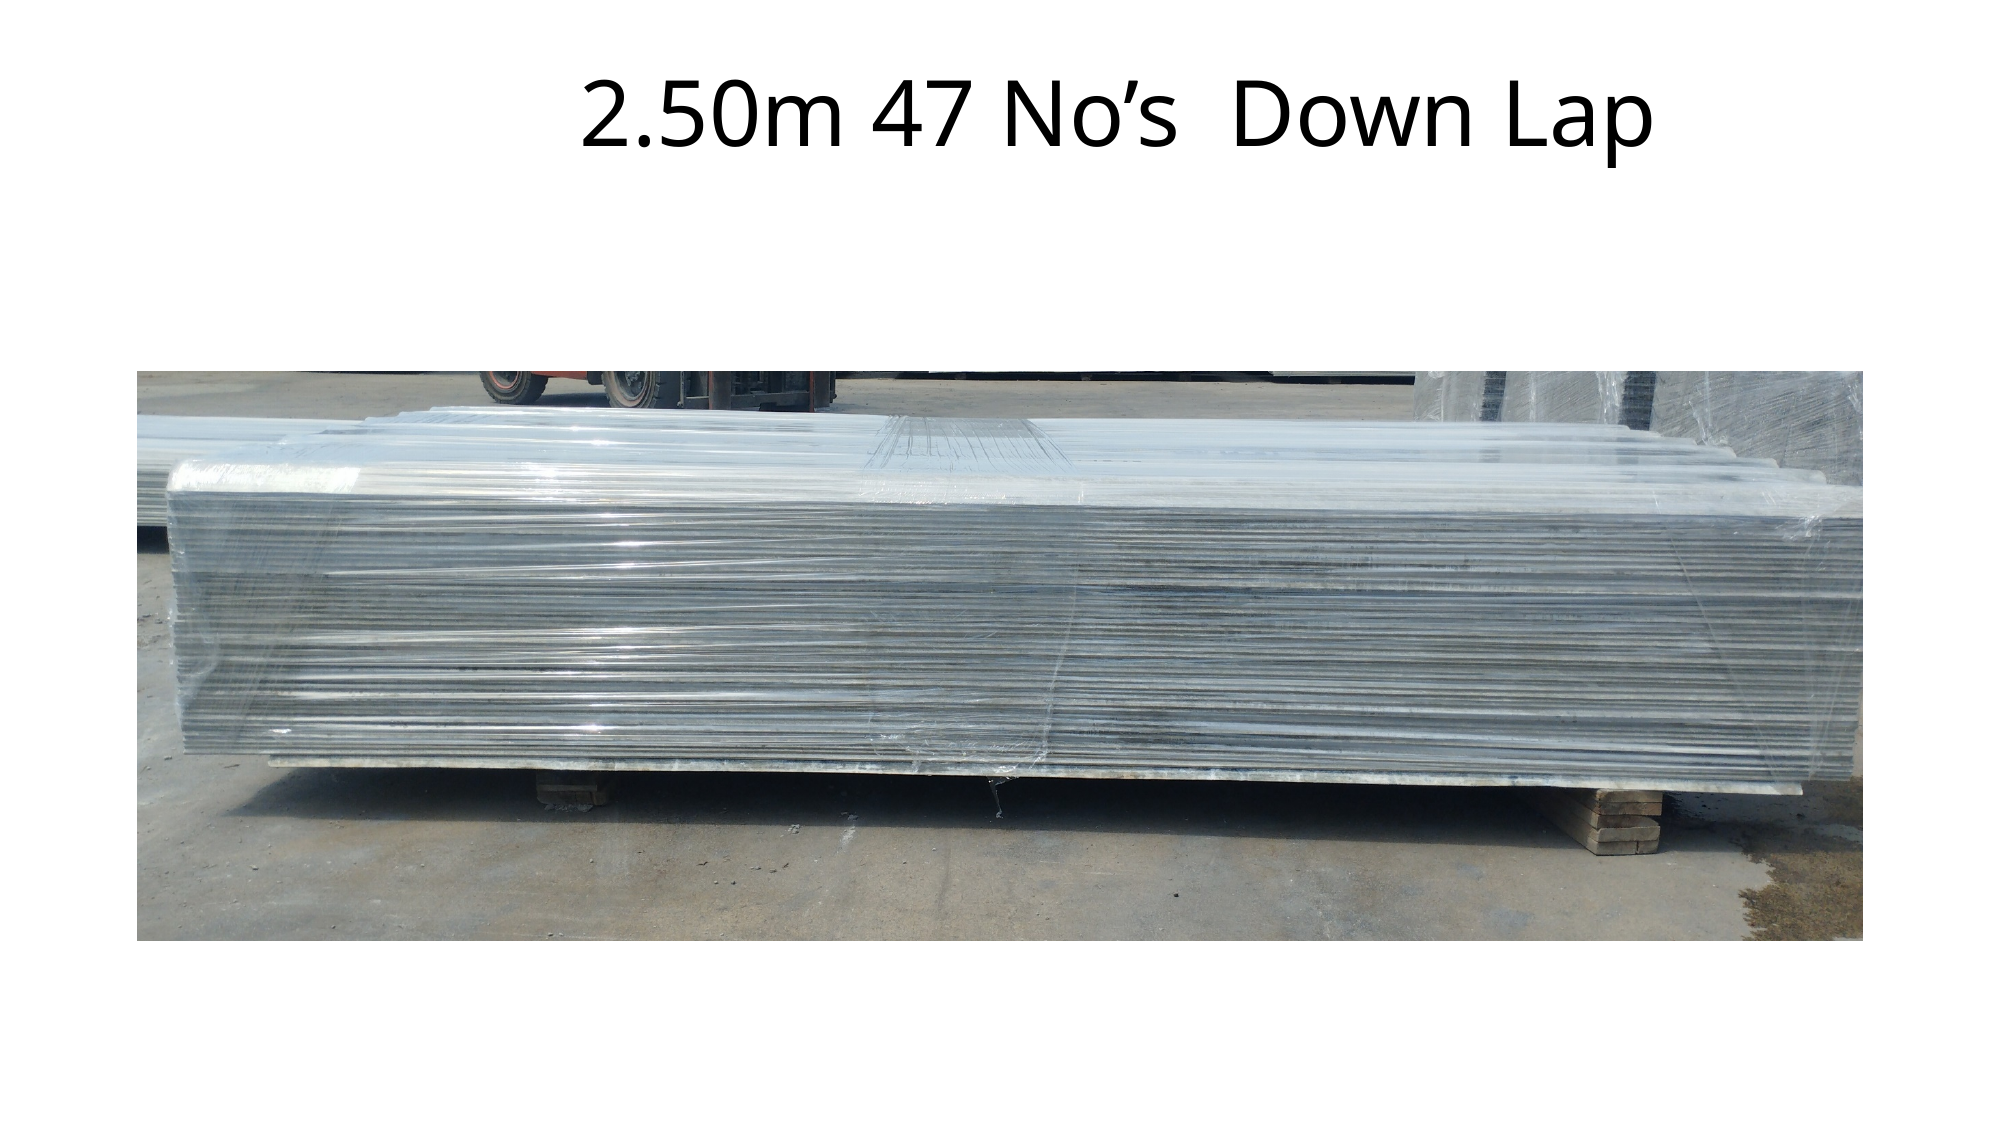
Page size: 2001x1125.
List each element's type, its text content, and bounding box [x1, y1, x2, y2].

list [137, 372, 1863, 941]
title 2.50m 47 No’s Down Lap [137, 59, 1863, 278]
